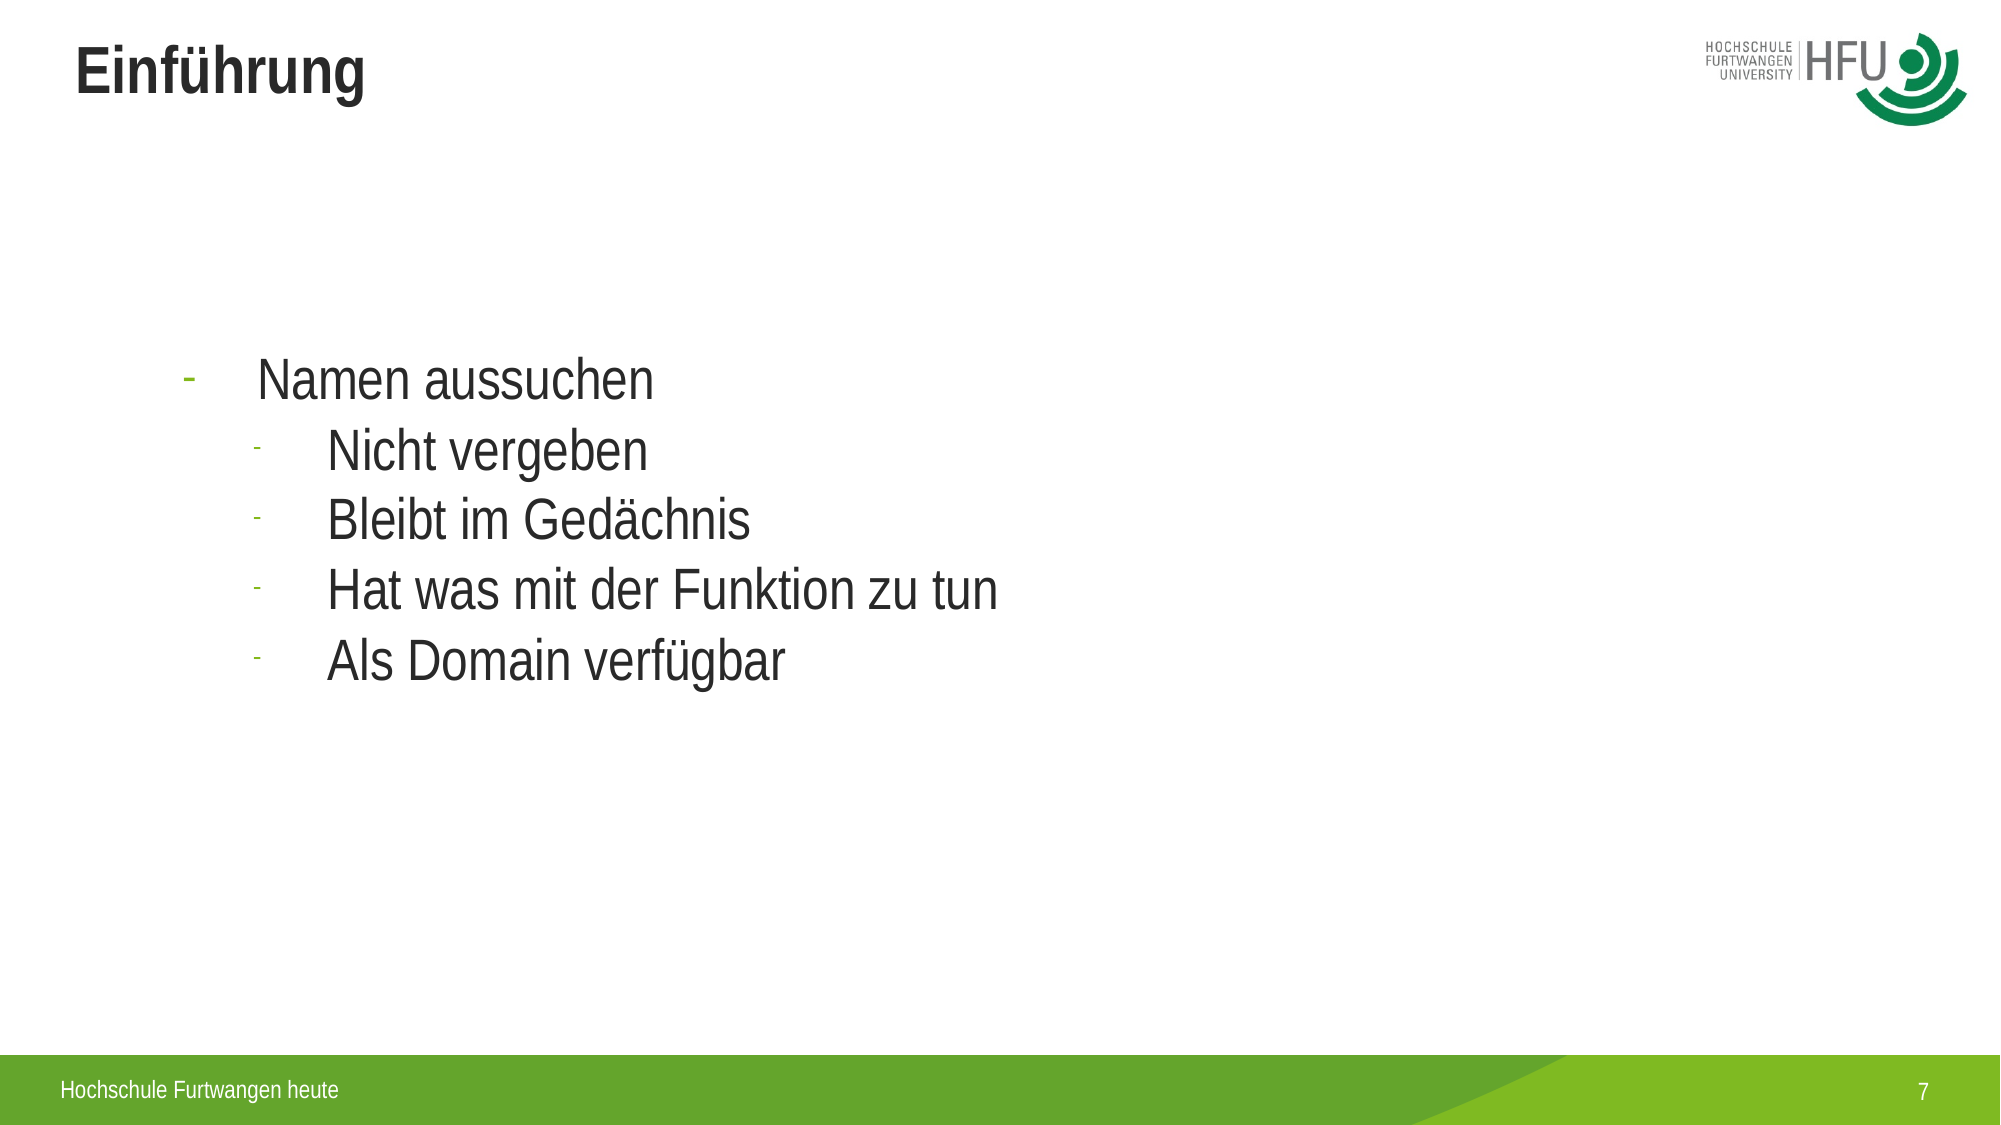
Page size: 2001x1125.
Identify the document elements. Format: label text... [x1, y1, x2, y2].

picture [1689, 19, 1981, 138]
picture [0, 1055, 2000, 1125]
text_box Einführung [60, 28, 1591, 102]
text_box Namen aussuchen Nicht vergeben Bleibt im Gedächnis Hat was mit der Funktion zu tun Als Domain verfügbar [100, 289, 1591, 800]
text_box Hochschule Furtwangen heute [60, 1058, 985, 1119]
text_box 7 [1672, 1057, 1945, 1124]
